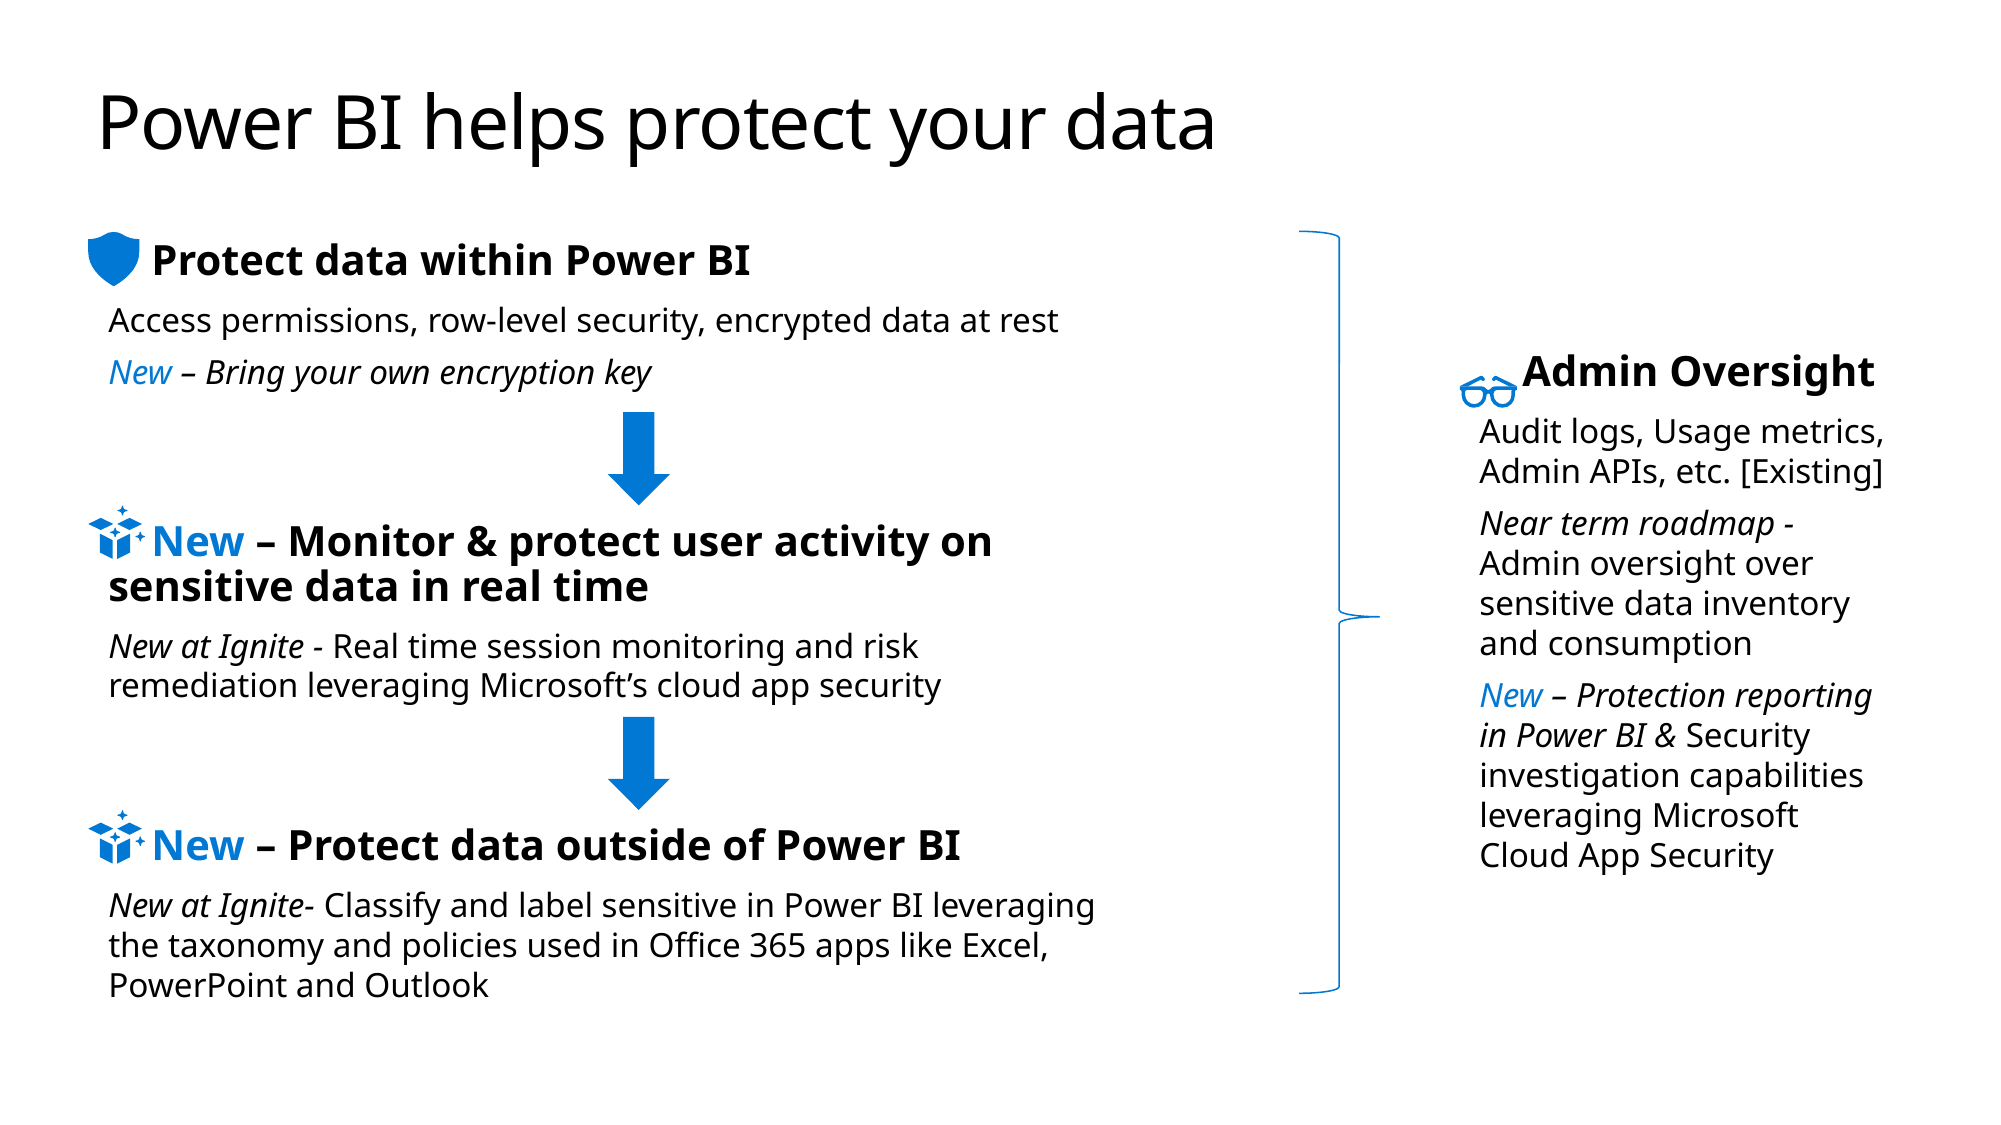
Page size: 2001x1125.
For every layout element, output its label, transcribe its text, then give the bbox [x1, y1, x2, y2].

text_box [87, 505, 1129, 705]
text_box [1299, 230, 1381, 995]
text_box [87, 226, 1129, 404]
text_box [606, 411, 671, 505]
title Power BI helps protect your data [96, 75, 1904, 166]
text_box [1459, 259, 1904, 965]
text_box [606, 716, 671, 809]
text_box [87, 809, 1129, 1007]
